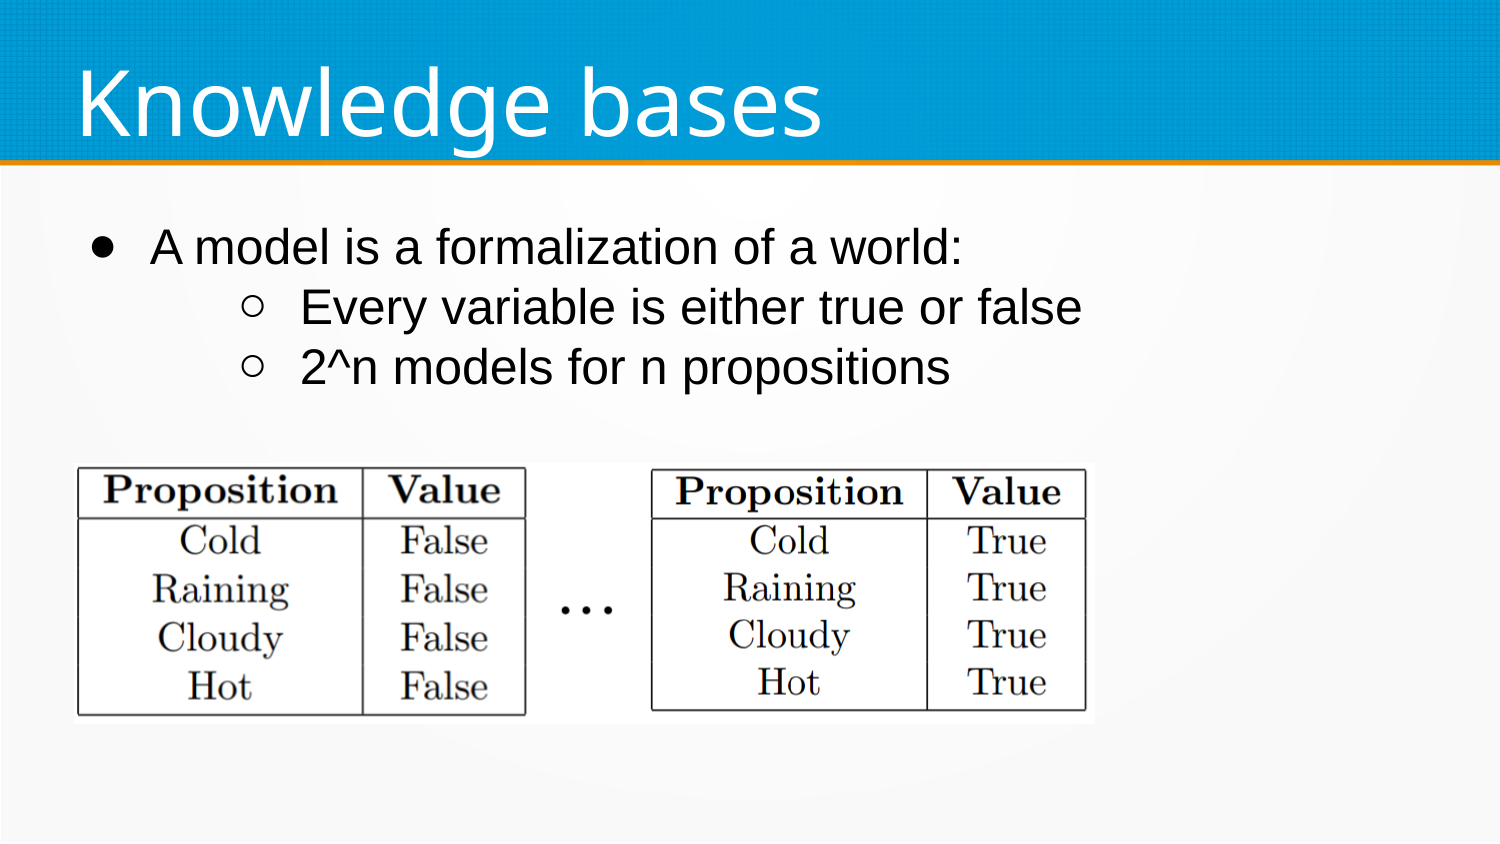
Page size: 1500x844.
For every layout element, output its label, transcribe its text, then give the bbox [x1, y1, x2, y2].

text_box Knowledge bases [74, 13, 1425, 155]
text_box A model is a formalization of a world: Every variable is either true or false 2^n models for n propositions [74, 214, 1418, 735]
picture [0, 161, 1500, 844]
